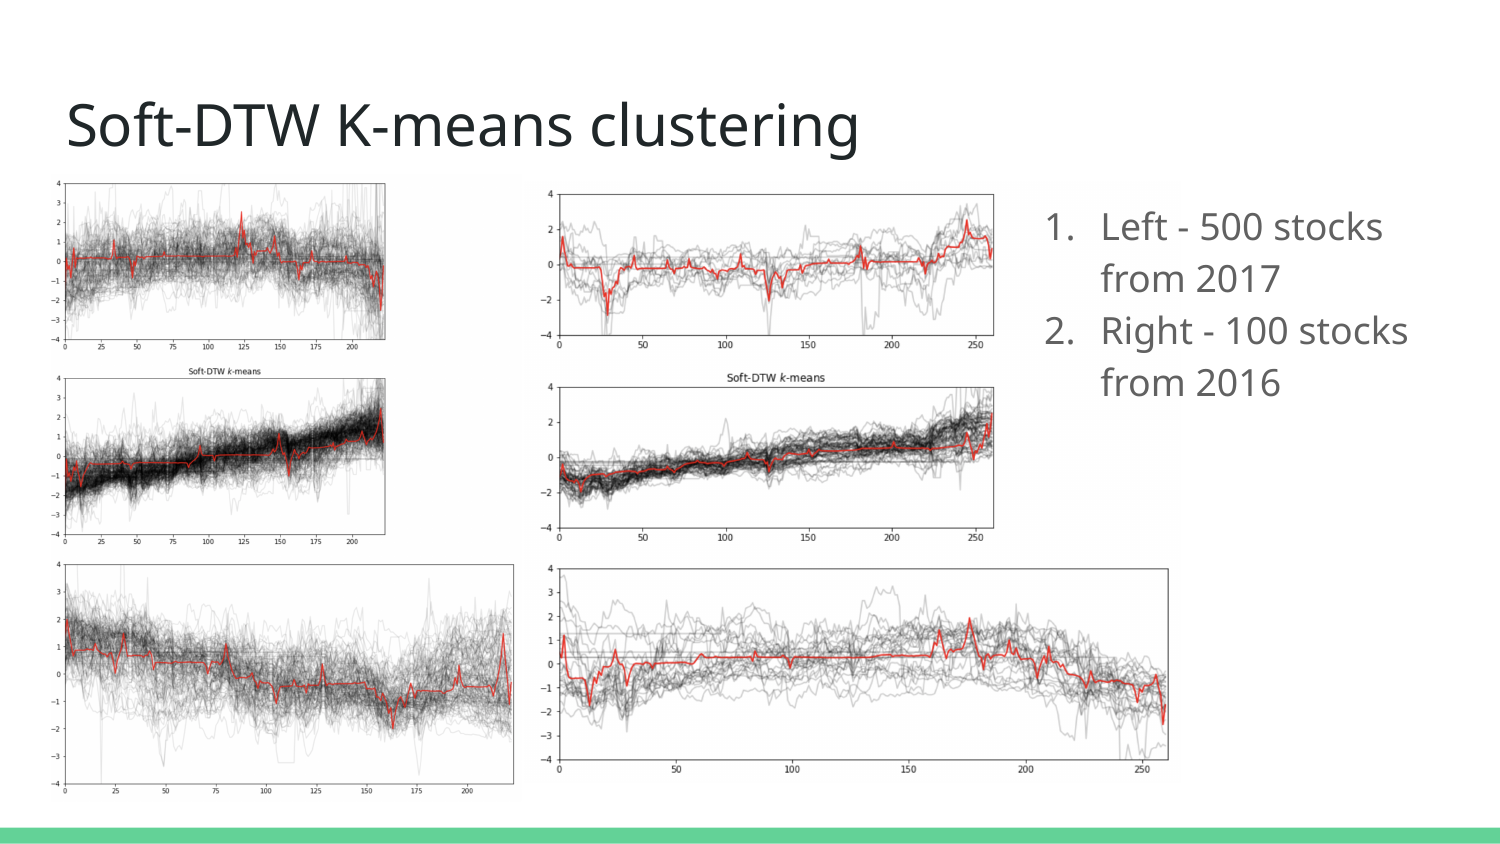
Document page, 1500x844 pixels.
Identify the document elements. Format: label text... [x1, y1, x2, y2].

picture [524, 181, 1181, 784]
title Soft-DTW K-means clustering [51, 72, 1449, 167]
list Left - 500 stocks from 2017 Right - 100 stocks from 2016 [1183, 181, 1428, 436]
picture [50, 174, 523, 802]
